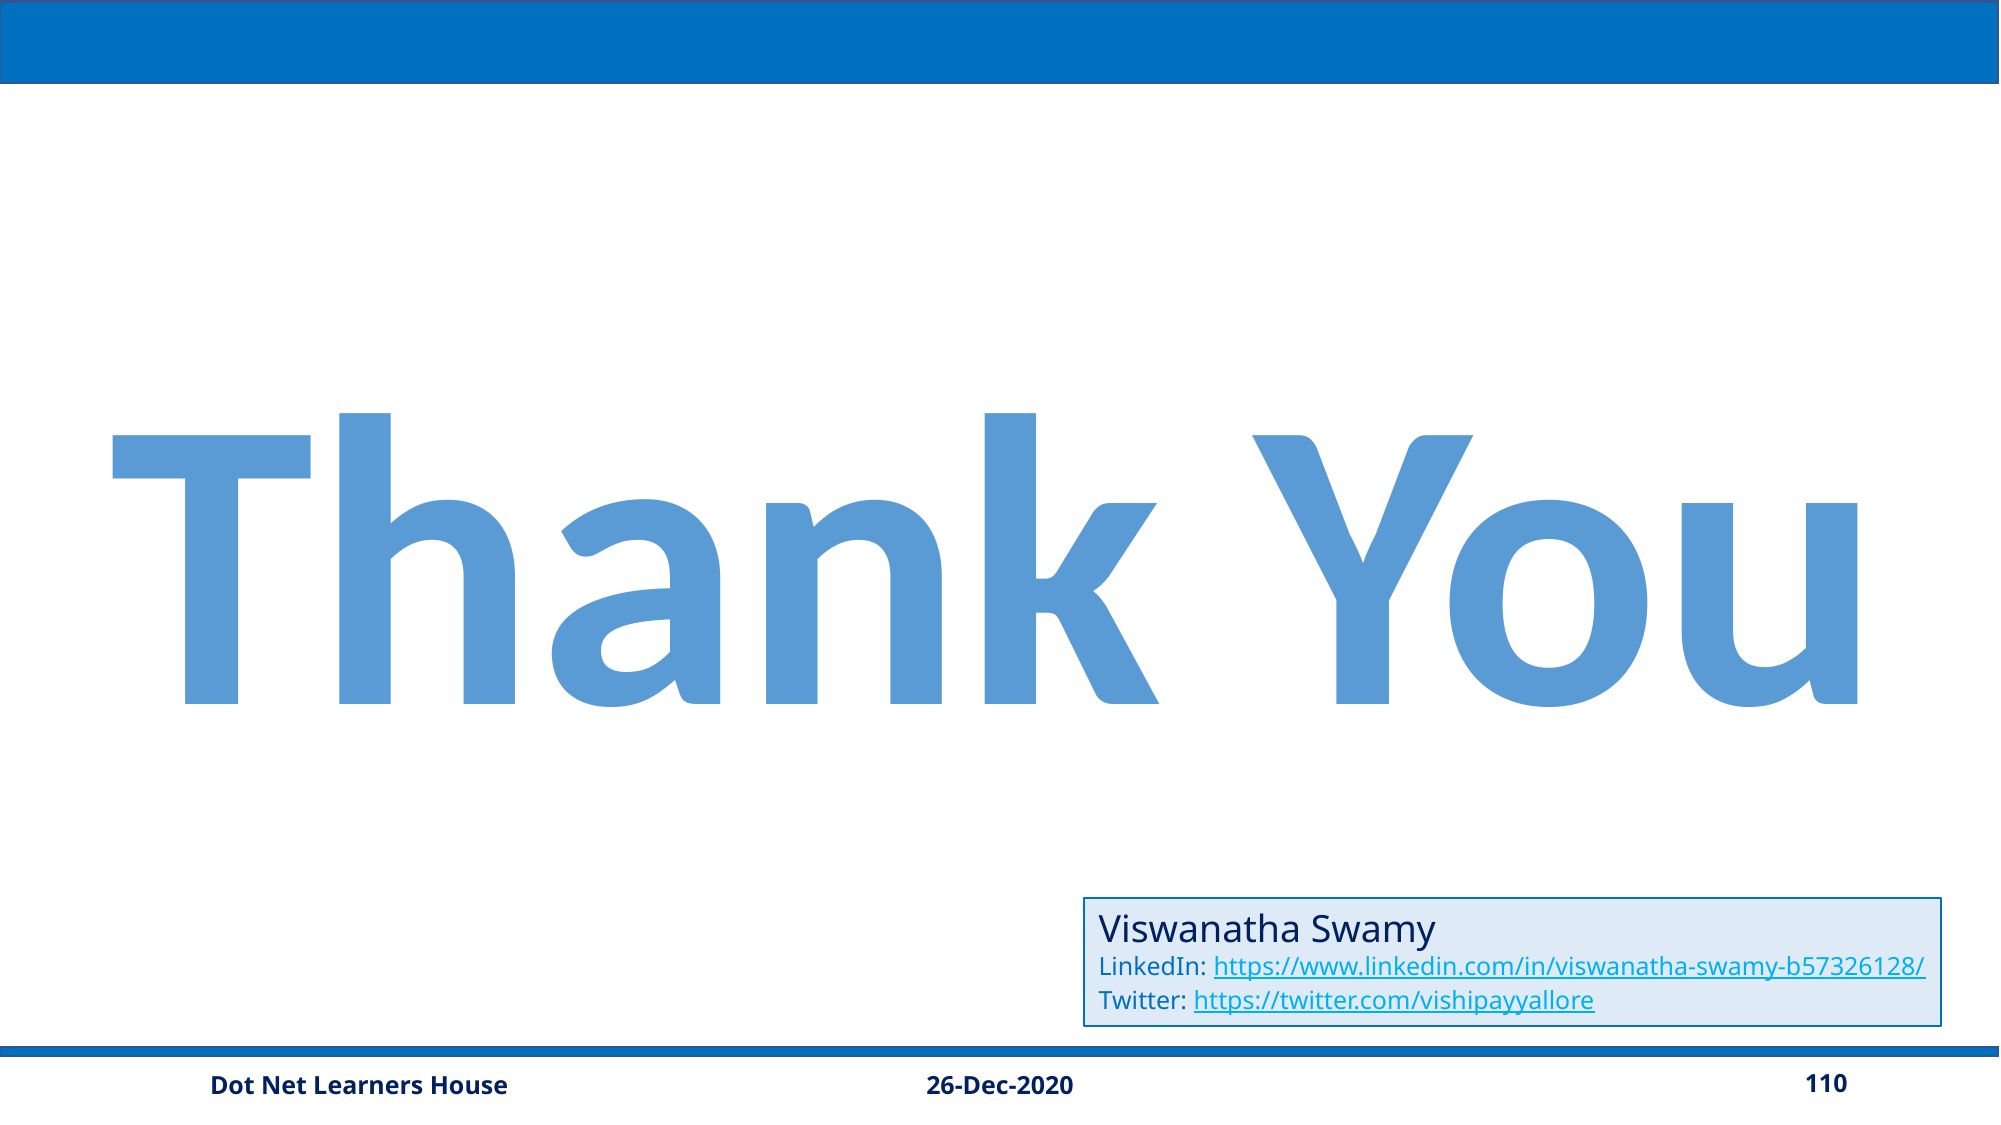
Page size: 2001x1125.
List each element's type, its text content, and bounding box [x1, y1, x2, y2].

text_box [0, 0, 1999, 84]
text_box Viswanatha Swamy LinkedIn: https://www.linkedin.com/in/viswanatha-swamy-b57326128/ Twitter: https://twitter.com/vishipayyallore [1083, 898, 1941, 1026]
text_box [0, 1046, 1999, 1057]
text_box Dot Net Learners House [21, 1054, 697, 1115]
footer 26-Dec-2020 [697, 1054, 1338, 1115]
text_box Thank You [94, 282, 1900, 796]
slide_number 110 [1412, 1054, 1863, 1115]
